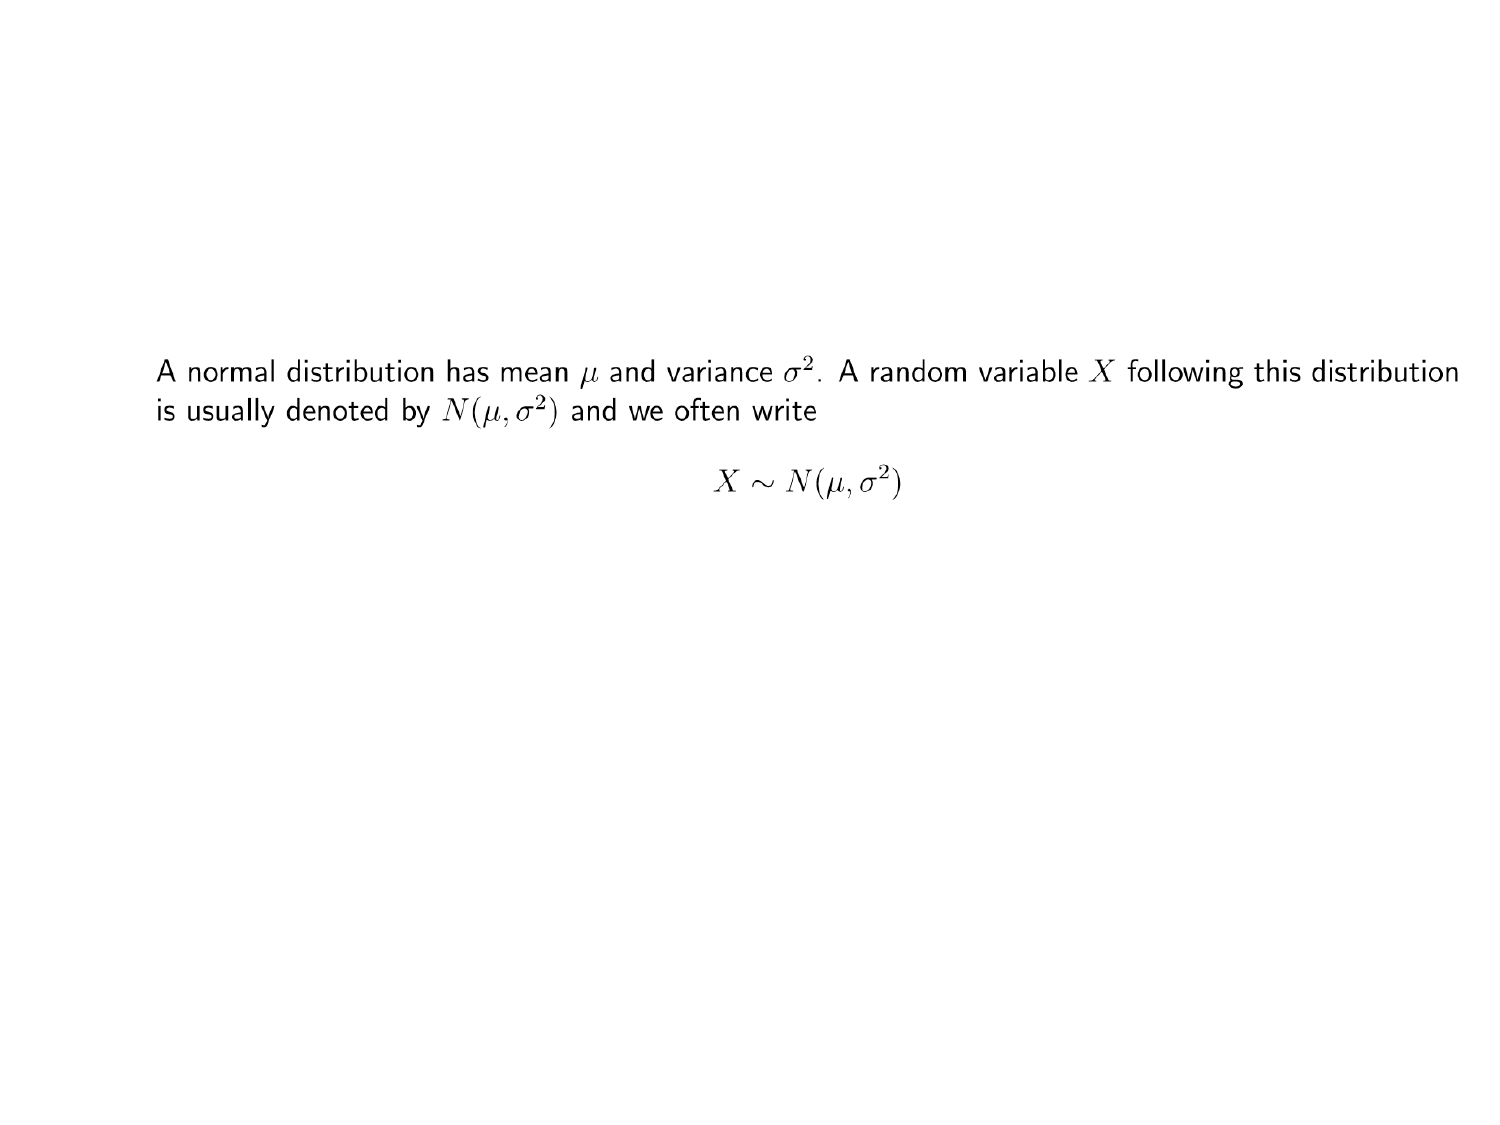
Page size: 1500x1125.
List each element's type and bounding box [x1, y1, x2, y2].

picture [152, 351, 1466, 516]
